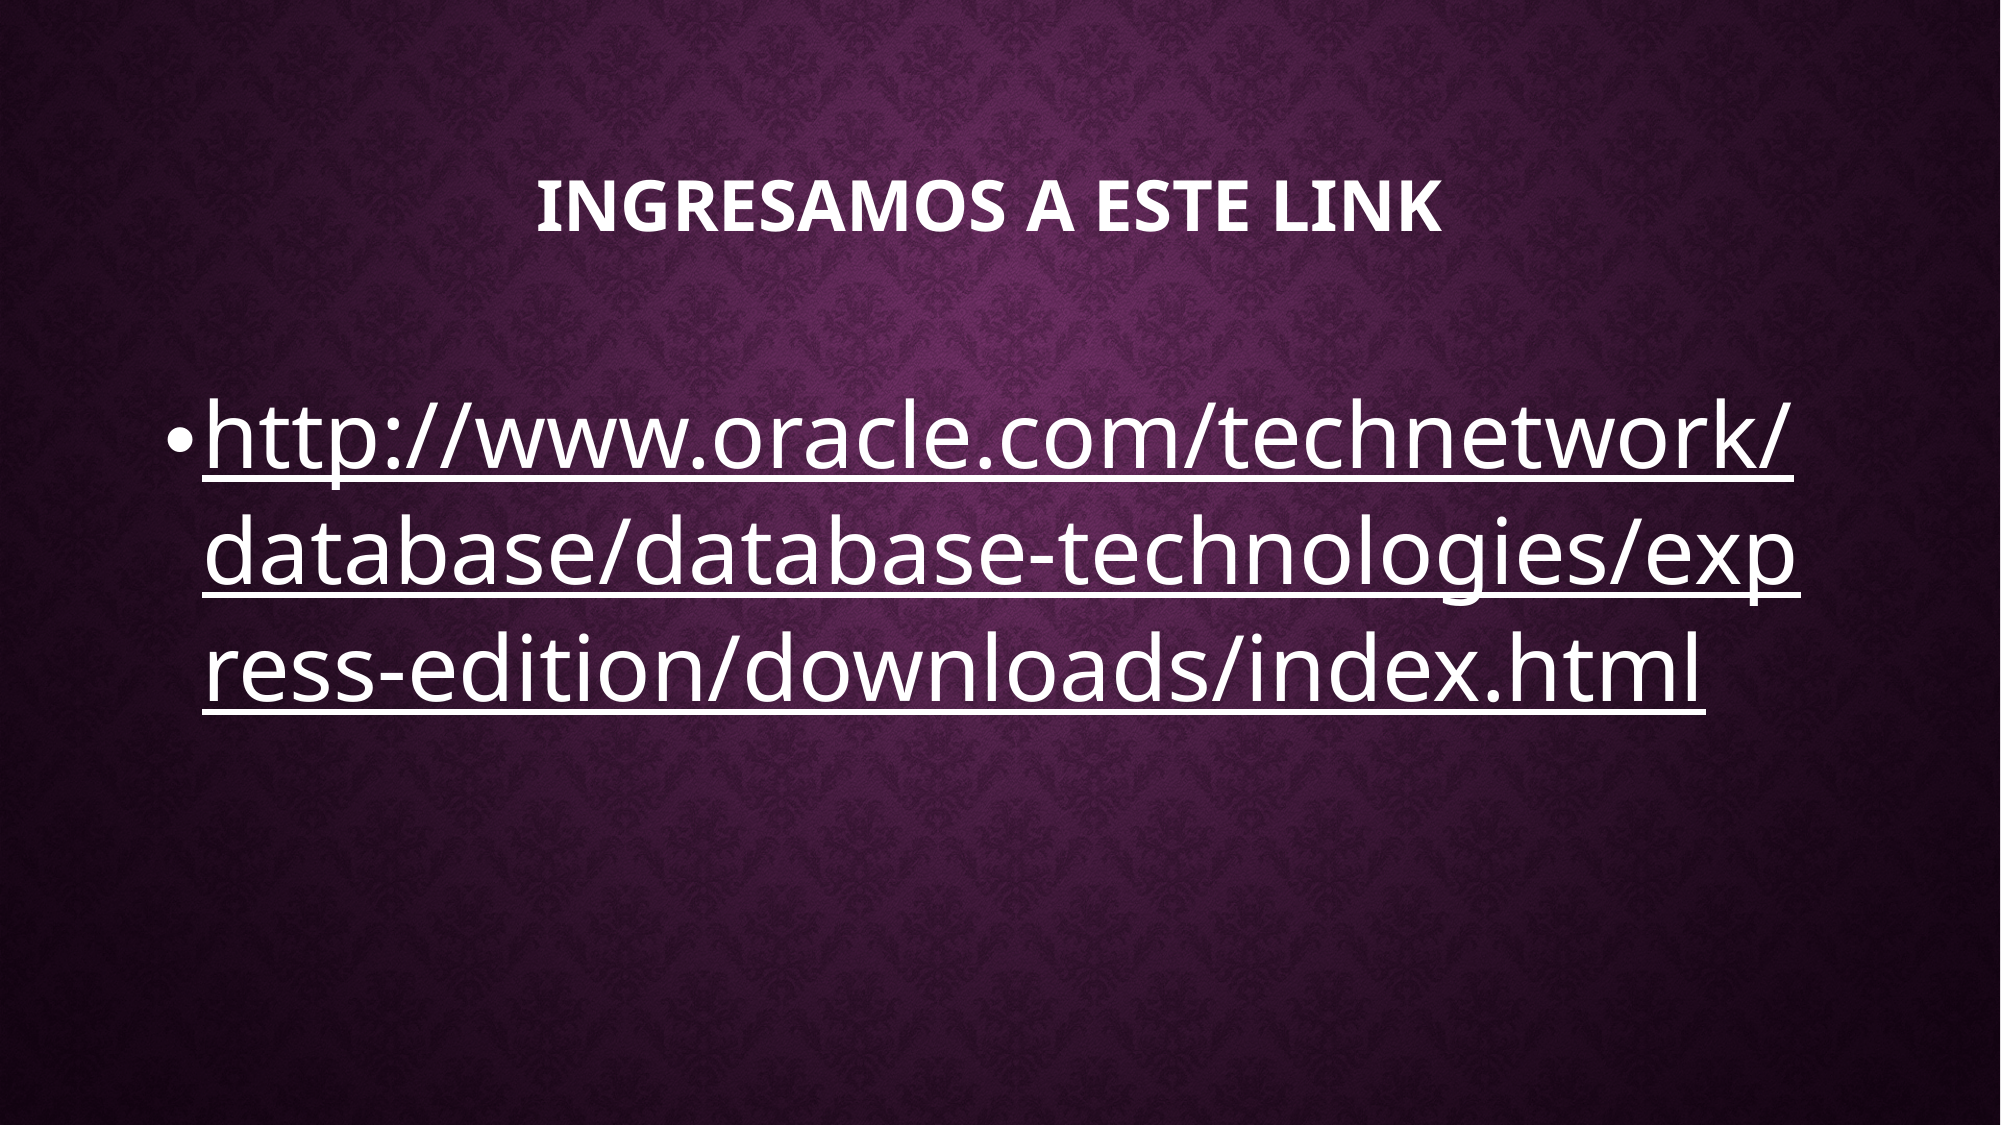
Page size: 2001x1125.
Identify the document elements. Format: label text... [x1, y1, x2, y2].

title Ingresamos a este link [149, 99, 1849, 318]
list http://www.oracle.com/technetwork/database/database-technologies/express-edition/downloads/index.html [149, 343, 1849, 950]
